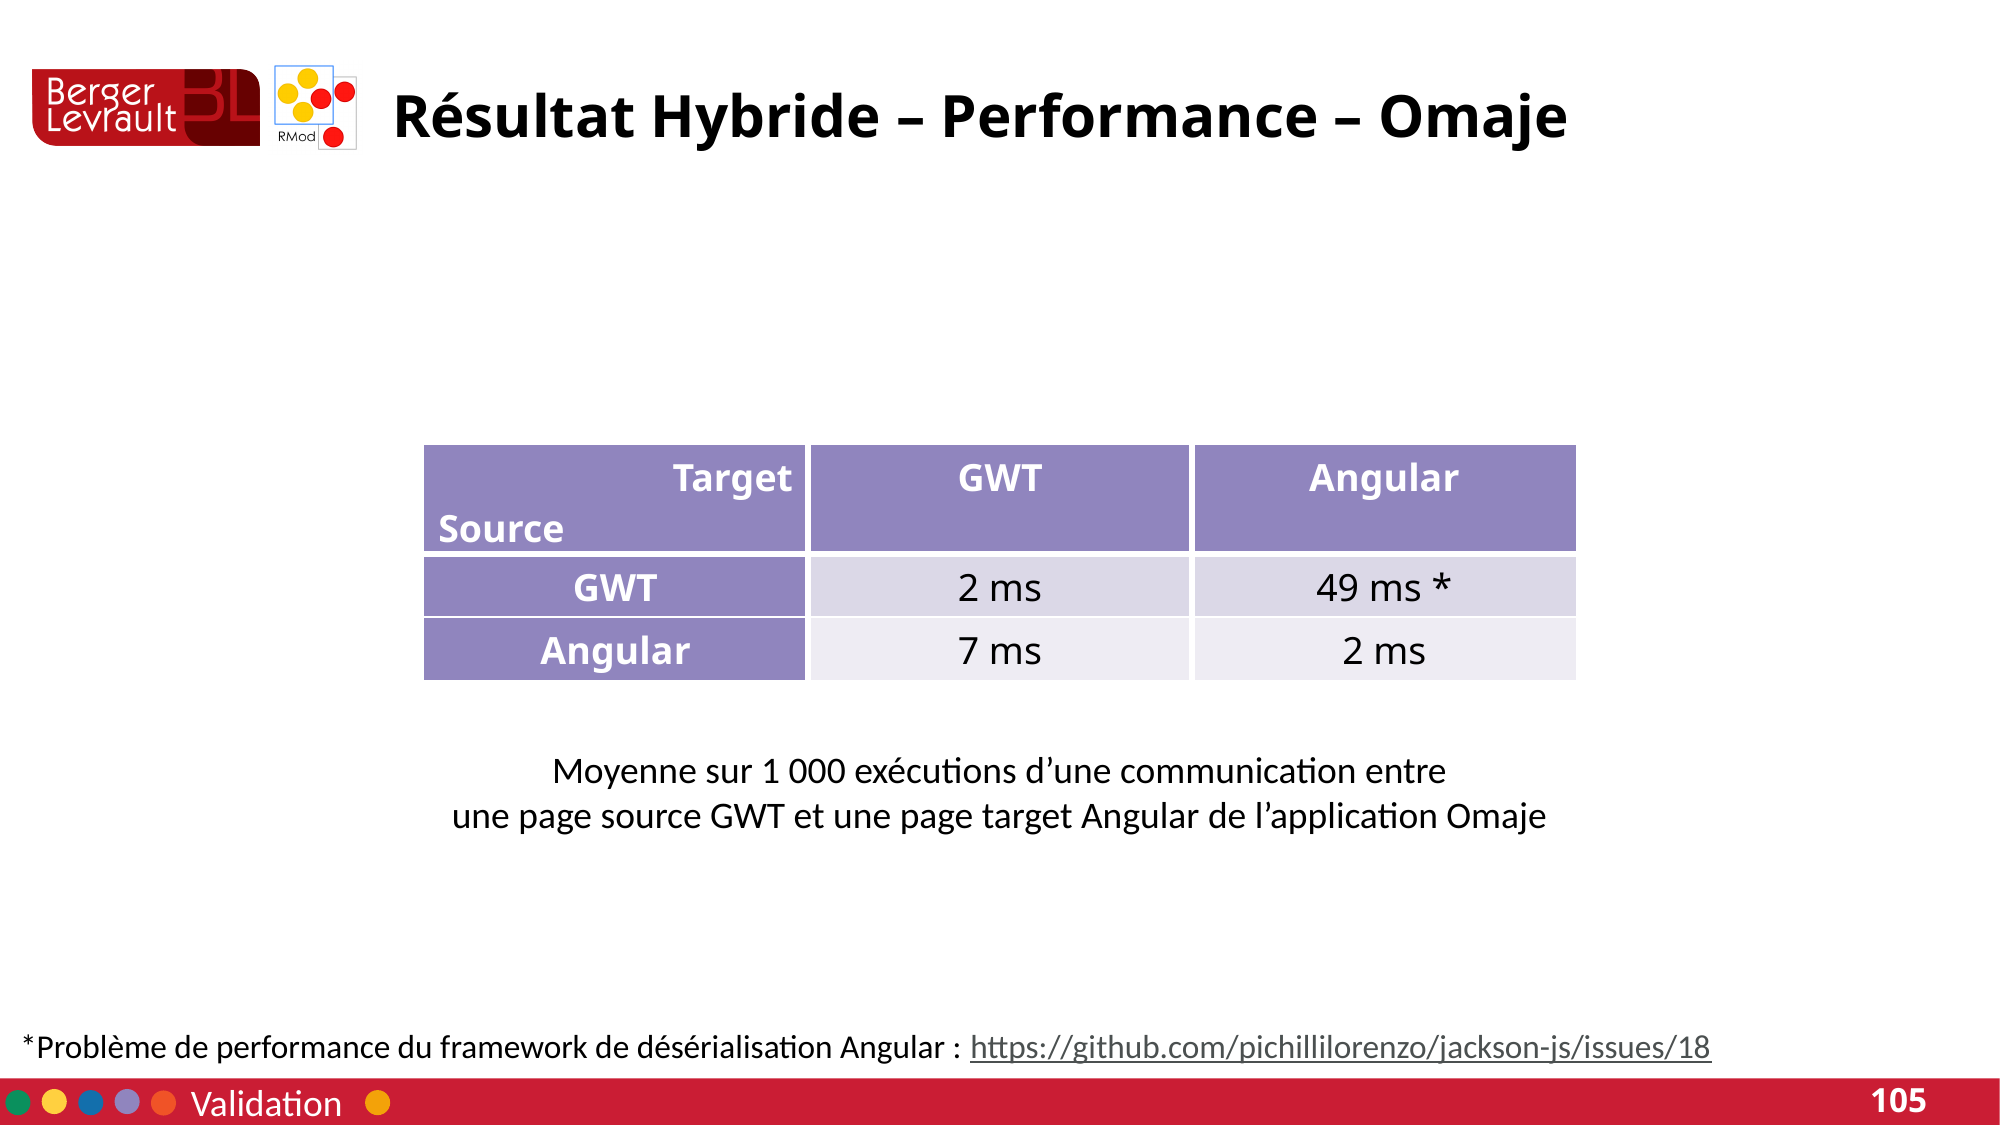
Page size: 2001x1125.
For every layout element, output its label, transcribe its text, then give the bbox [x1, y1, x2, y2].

table_cell 2 ms [811, 557, 1189, 616]
table_cell GWT [424, 557, 805, 616]
text_box [367, 1089, 392, 1117]
table_cell Angular [424, 618, 805, 680]
table_header Target Source [424, 445, 805, 551]
table_cell 2 ms [1195, 618, 1576, 680]
text_box [77, 1089, 105, 1117]
table_cell 49 ms * [1195, 557, 1576, 616]
slide_number 105 [1832, 1078, 1965, 1125]
text_box *Problème de performance du framework de désérialisation Angular : https://github.com/pichillilorenzo/jackson-js/issues/18 [5, 1017, 1824, 1073]
title Résultat Hybride – Performance – Omaje [377, 79, 1906, 183]
picture [32, 69, 260, 146]
text_box [41, 1088, 67, 1115]
text_box [149, 1089, 175, 1117]
table_header Angular [1195, 445, 1576, 551]
text_box [113, 1087, 141, 1116]
table_cell 7 ms [811, 618, 1189, 680]
table_header GWT [811, 445, 1189, 551]
picture [268, 60, 363, 155]
text_box Validation [175, 1073, 367, 1125]
text_box [4, 1089, 32, 1117]
text_box Moyenne sur 1 000 exécutions d’une communication entre une page source GWT et une page target Angular de l’application Omaje [437, 738, 1563, 844]
